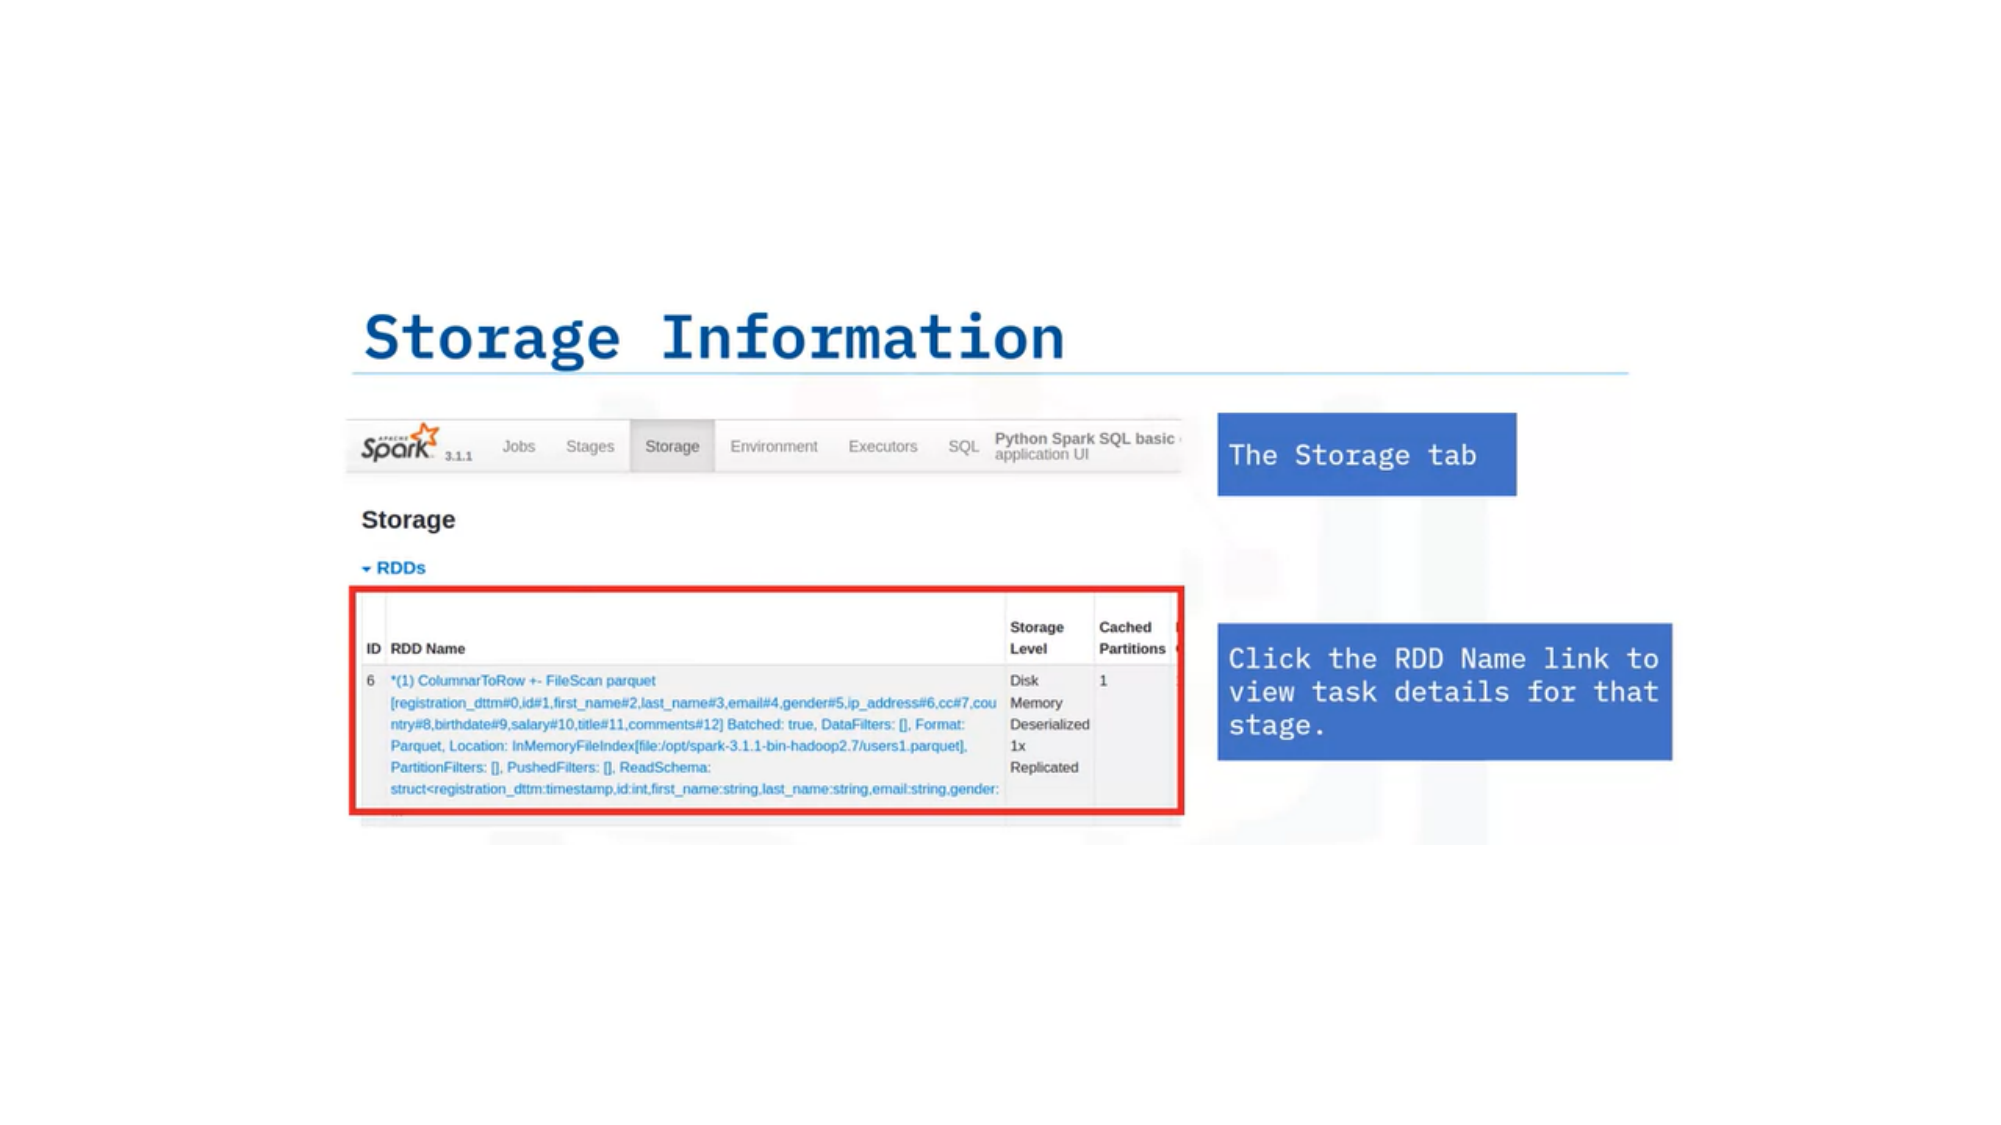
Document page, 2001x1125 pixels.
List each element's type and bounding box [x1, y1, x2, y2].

picture [296, 280, 1704, 845]
